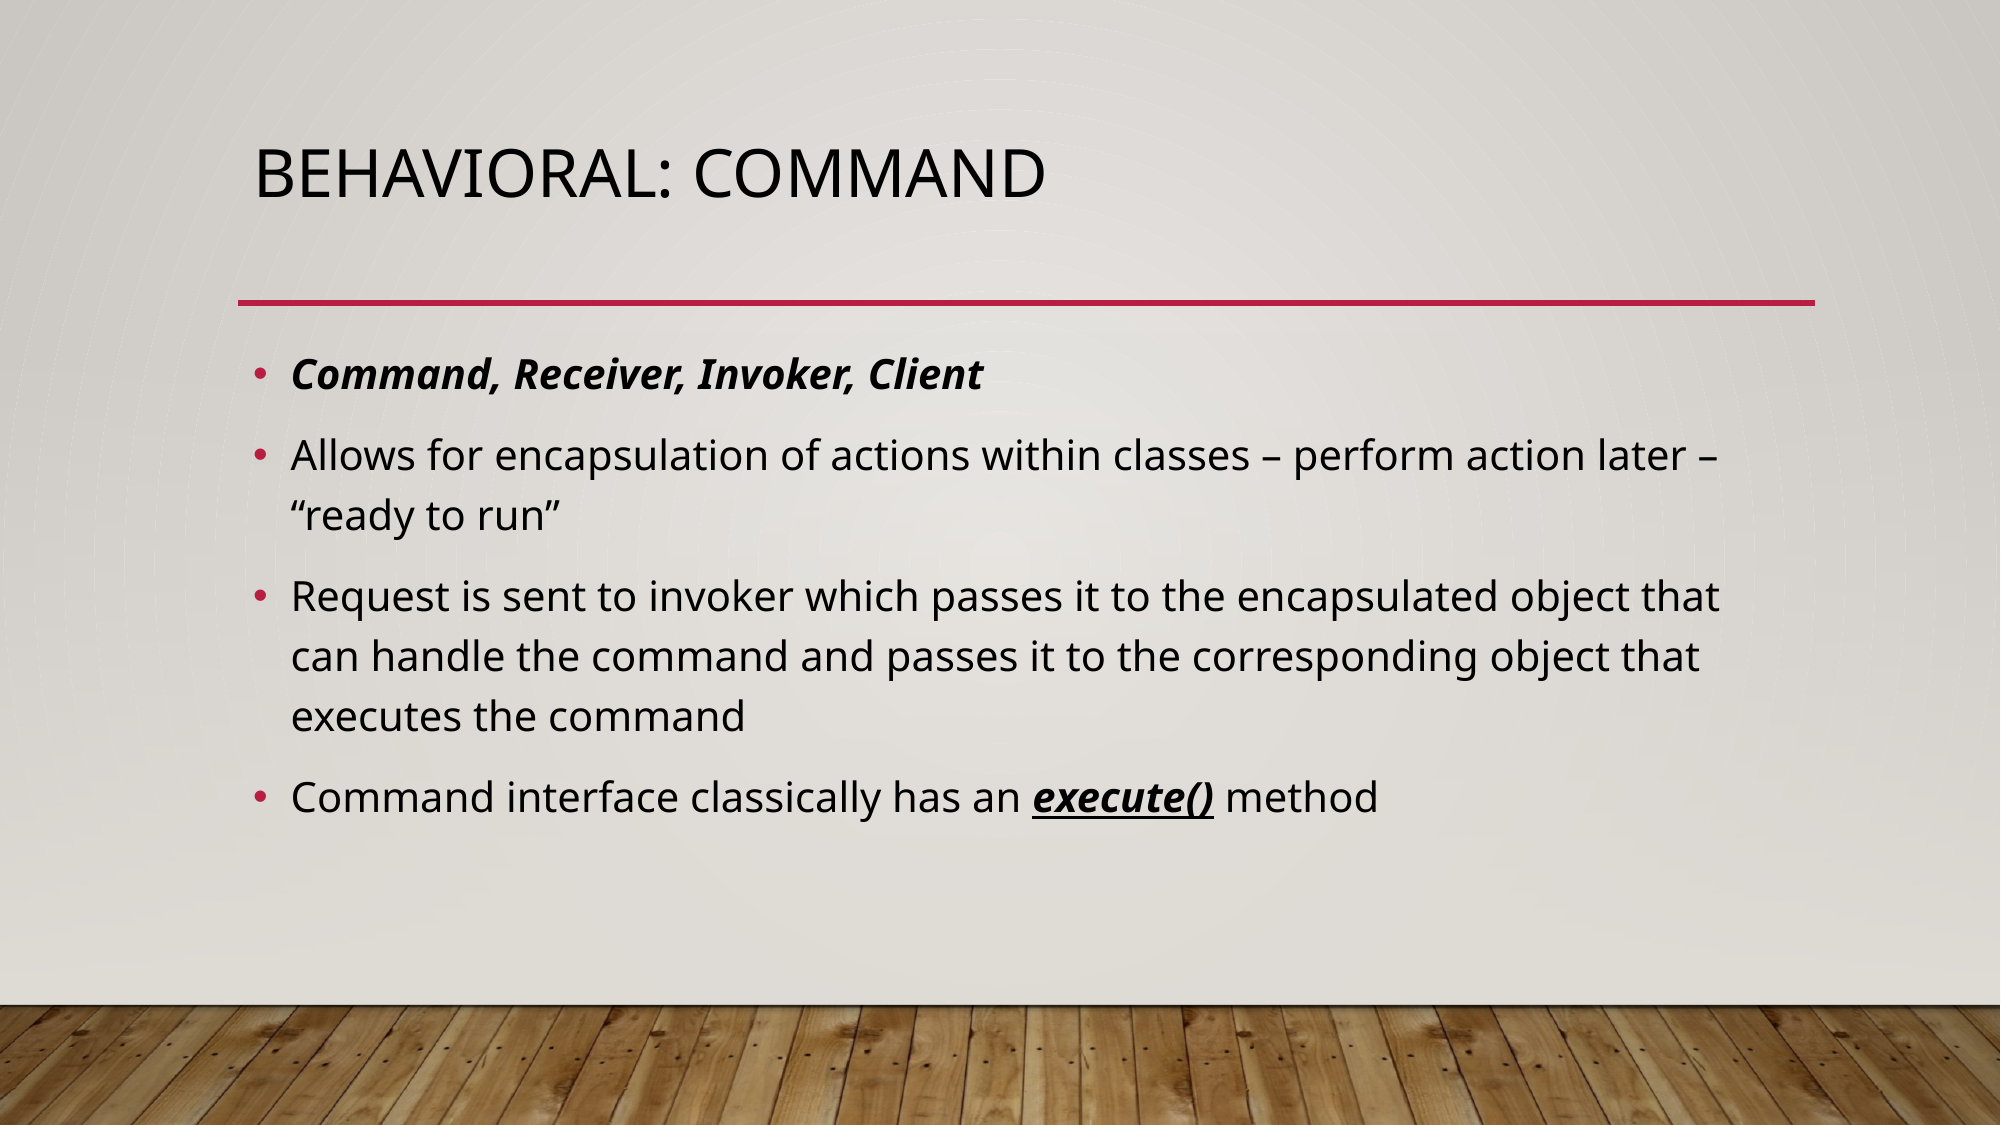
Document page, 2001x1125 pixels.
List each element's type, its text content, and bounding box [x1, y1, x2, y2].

picture [0, 1005, 2000, 1125]
title Behavioral: command [238, 131, 1814, 305]
list Command, Receiver, Invoker, Client Allows for encapsulation of actions within classes – perform action later – “ready to run” Request is sent to invoker which passes it to the encapsulated object that can handle the command and passes it to the corresponding object that executes the command Command interface classically has an execute() method [238, 330, 1814, 897]
